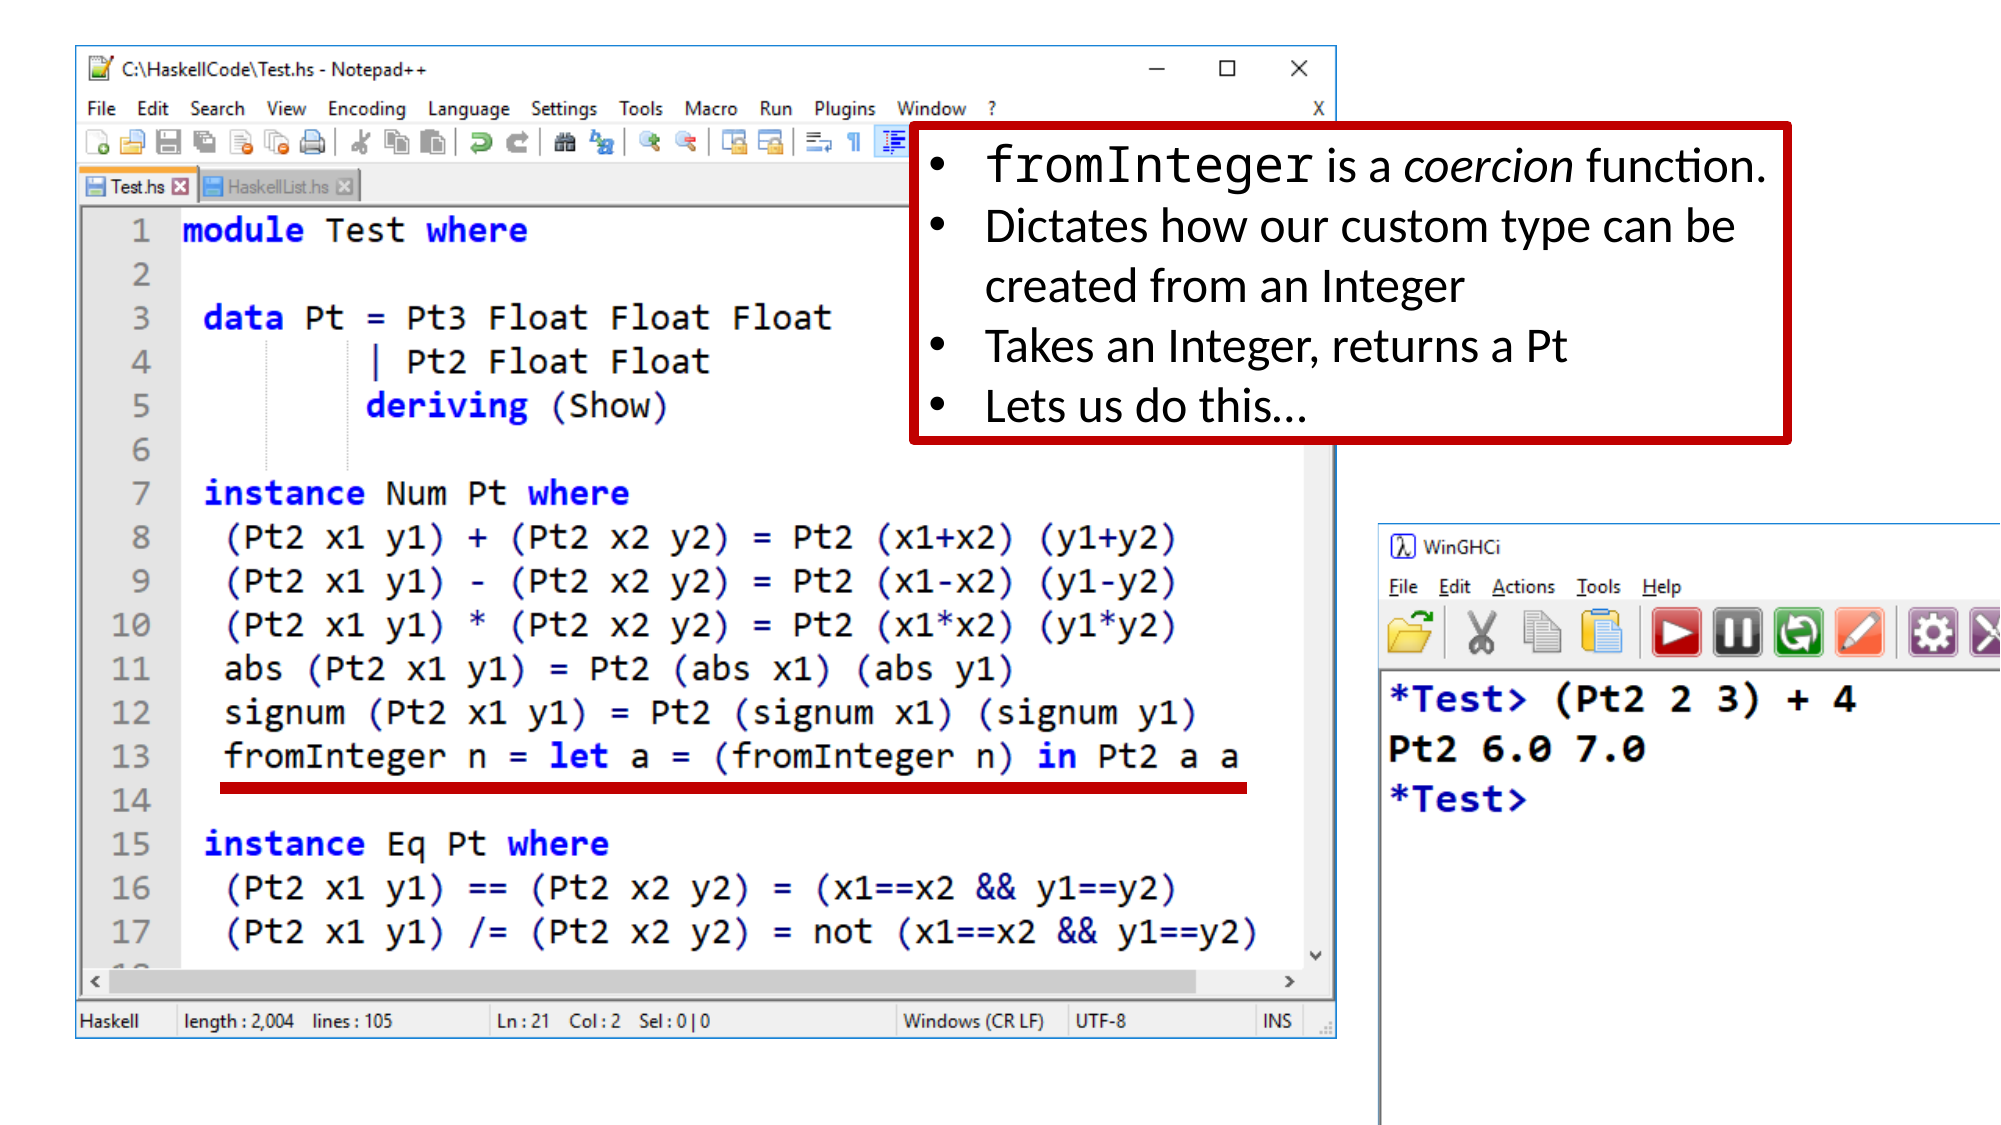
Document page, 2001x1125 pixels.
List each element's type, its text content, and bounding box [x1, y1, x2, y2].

picture [75, 45, 1337, 1039]
picture [1377, 523, 2000, 1125]
text_box fromInteger is a coercion function. Dictates how our custom type can be created from an Integer Takes an Integer, returns a Pt Lets us do this… [1337, 125, 1788, 441]
